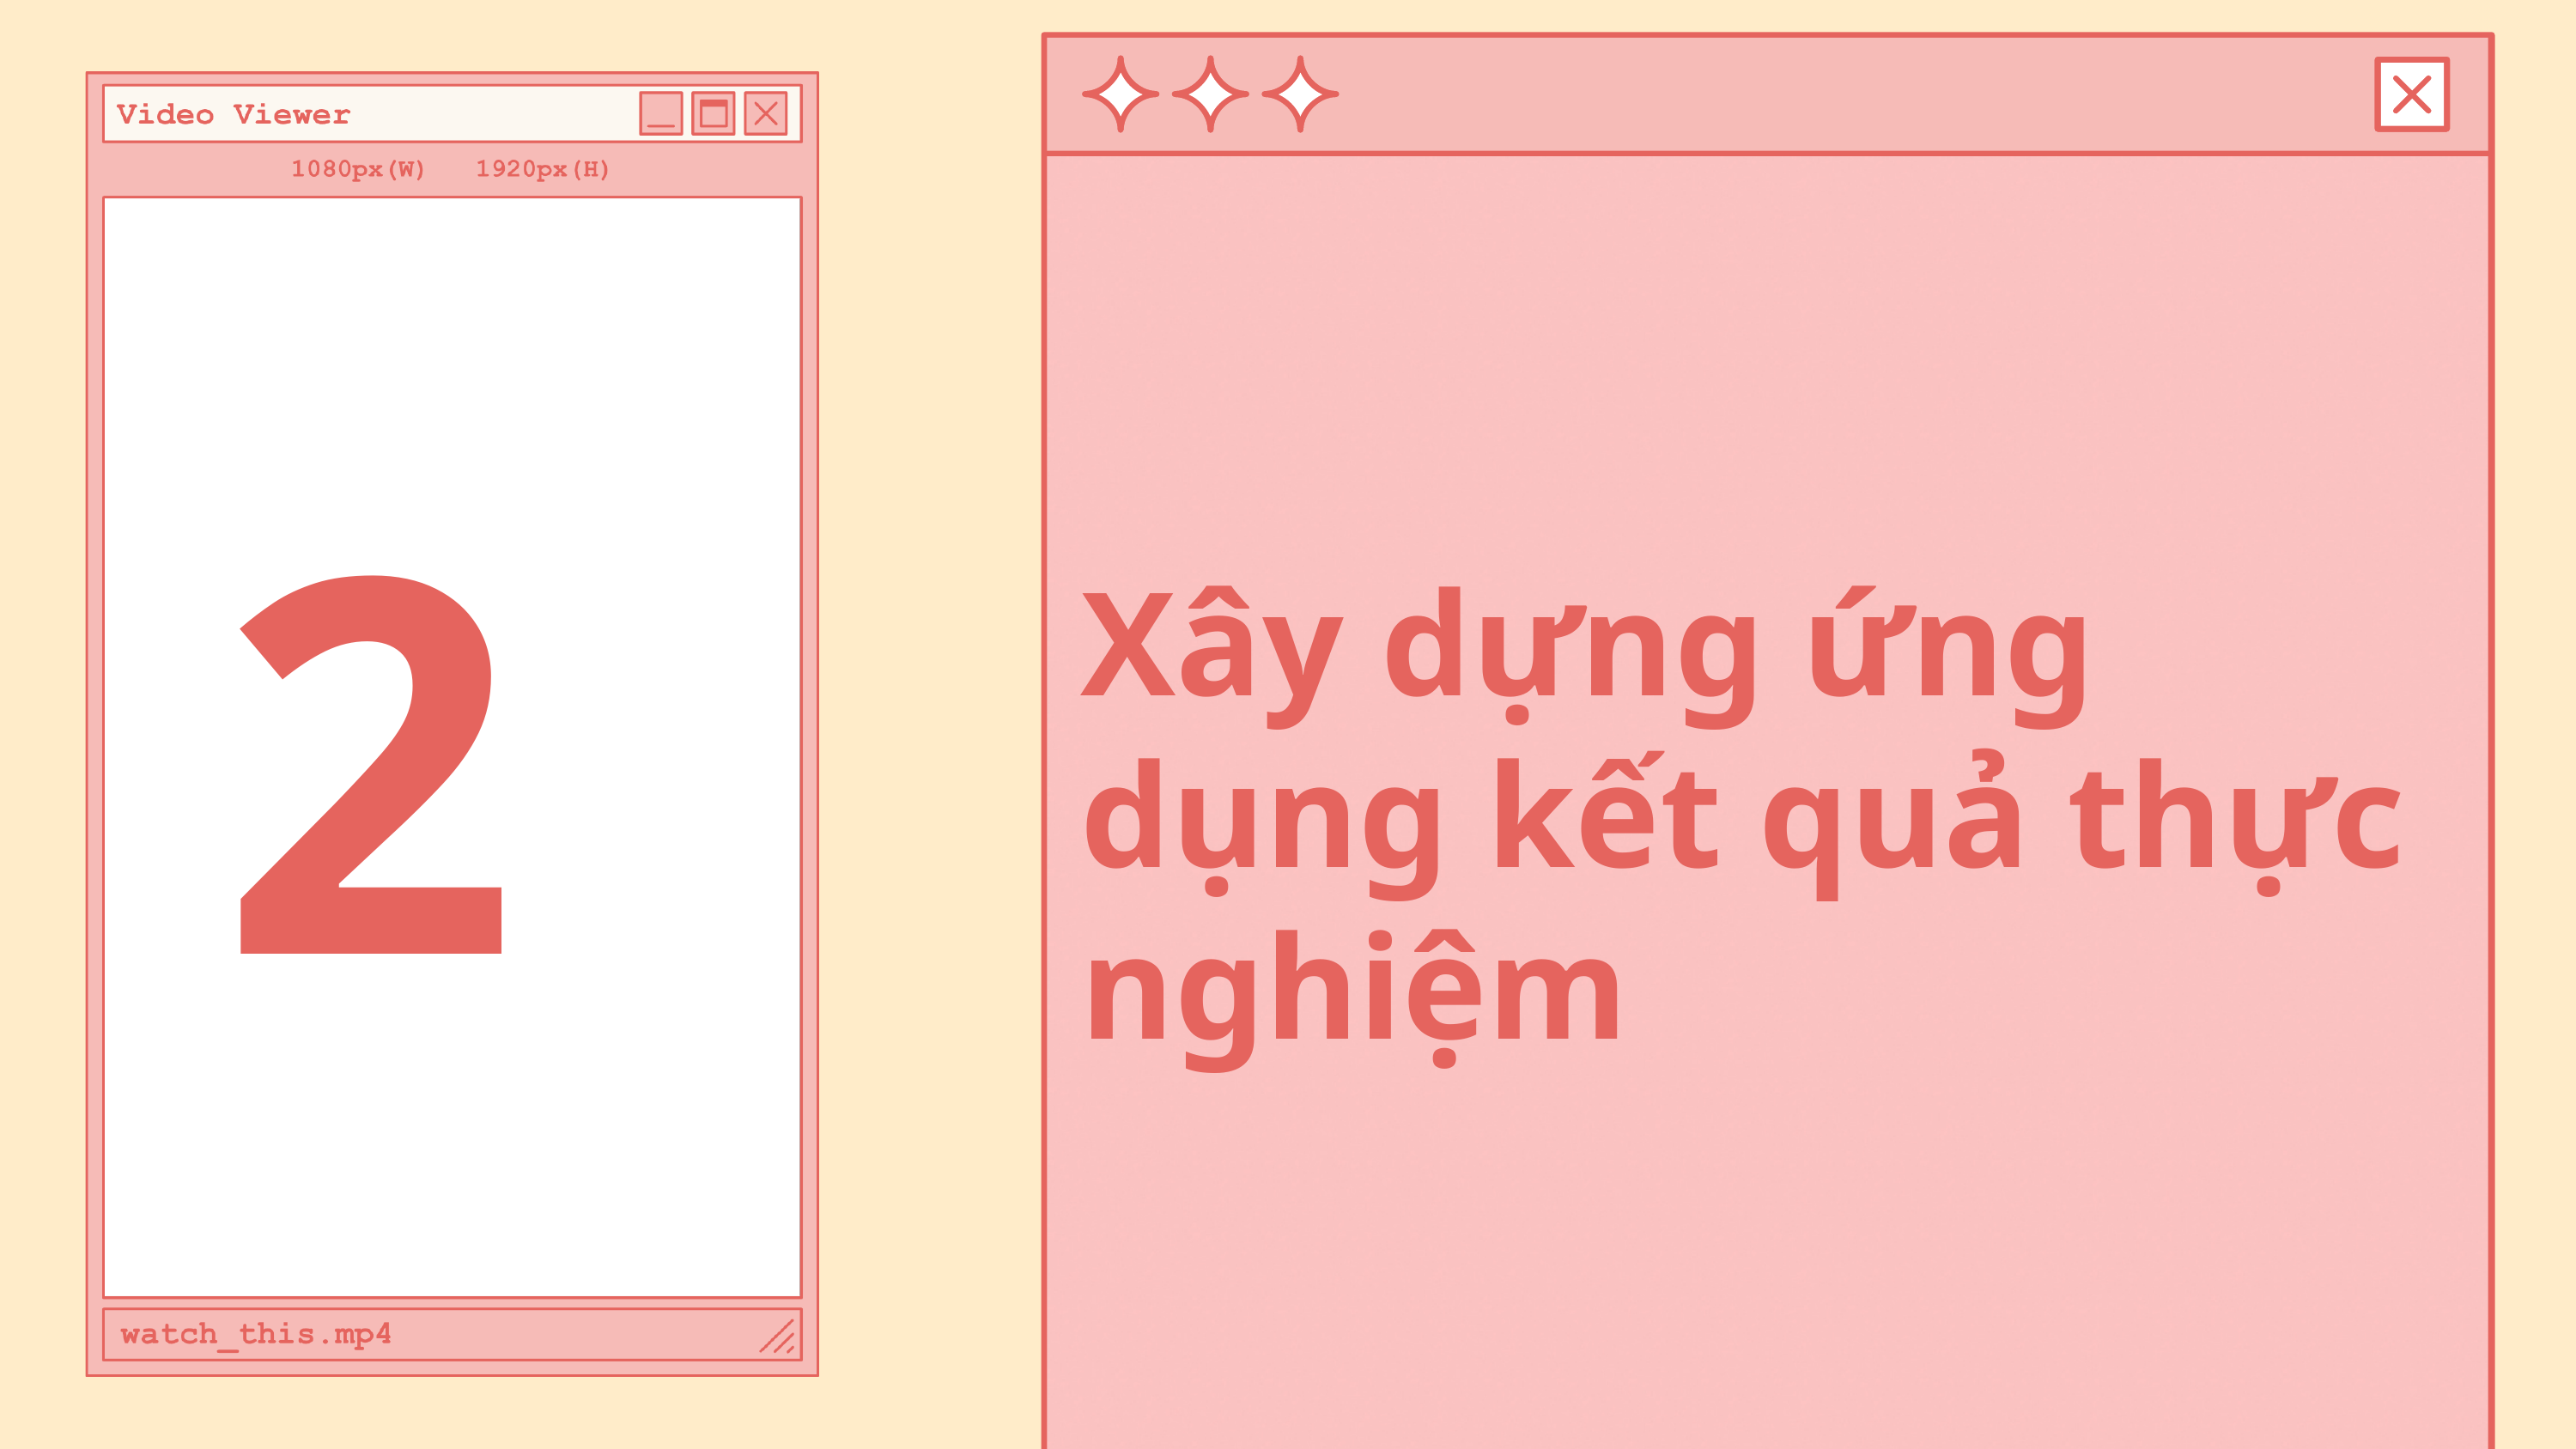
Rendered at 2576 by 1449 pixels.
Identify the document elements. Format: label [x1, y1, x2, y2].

text_box [85, 71, 820, 1378]
text_box [1041, 31, 2495, 1449]
